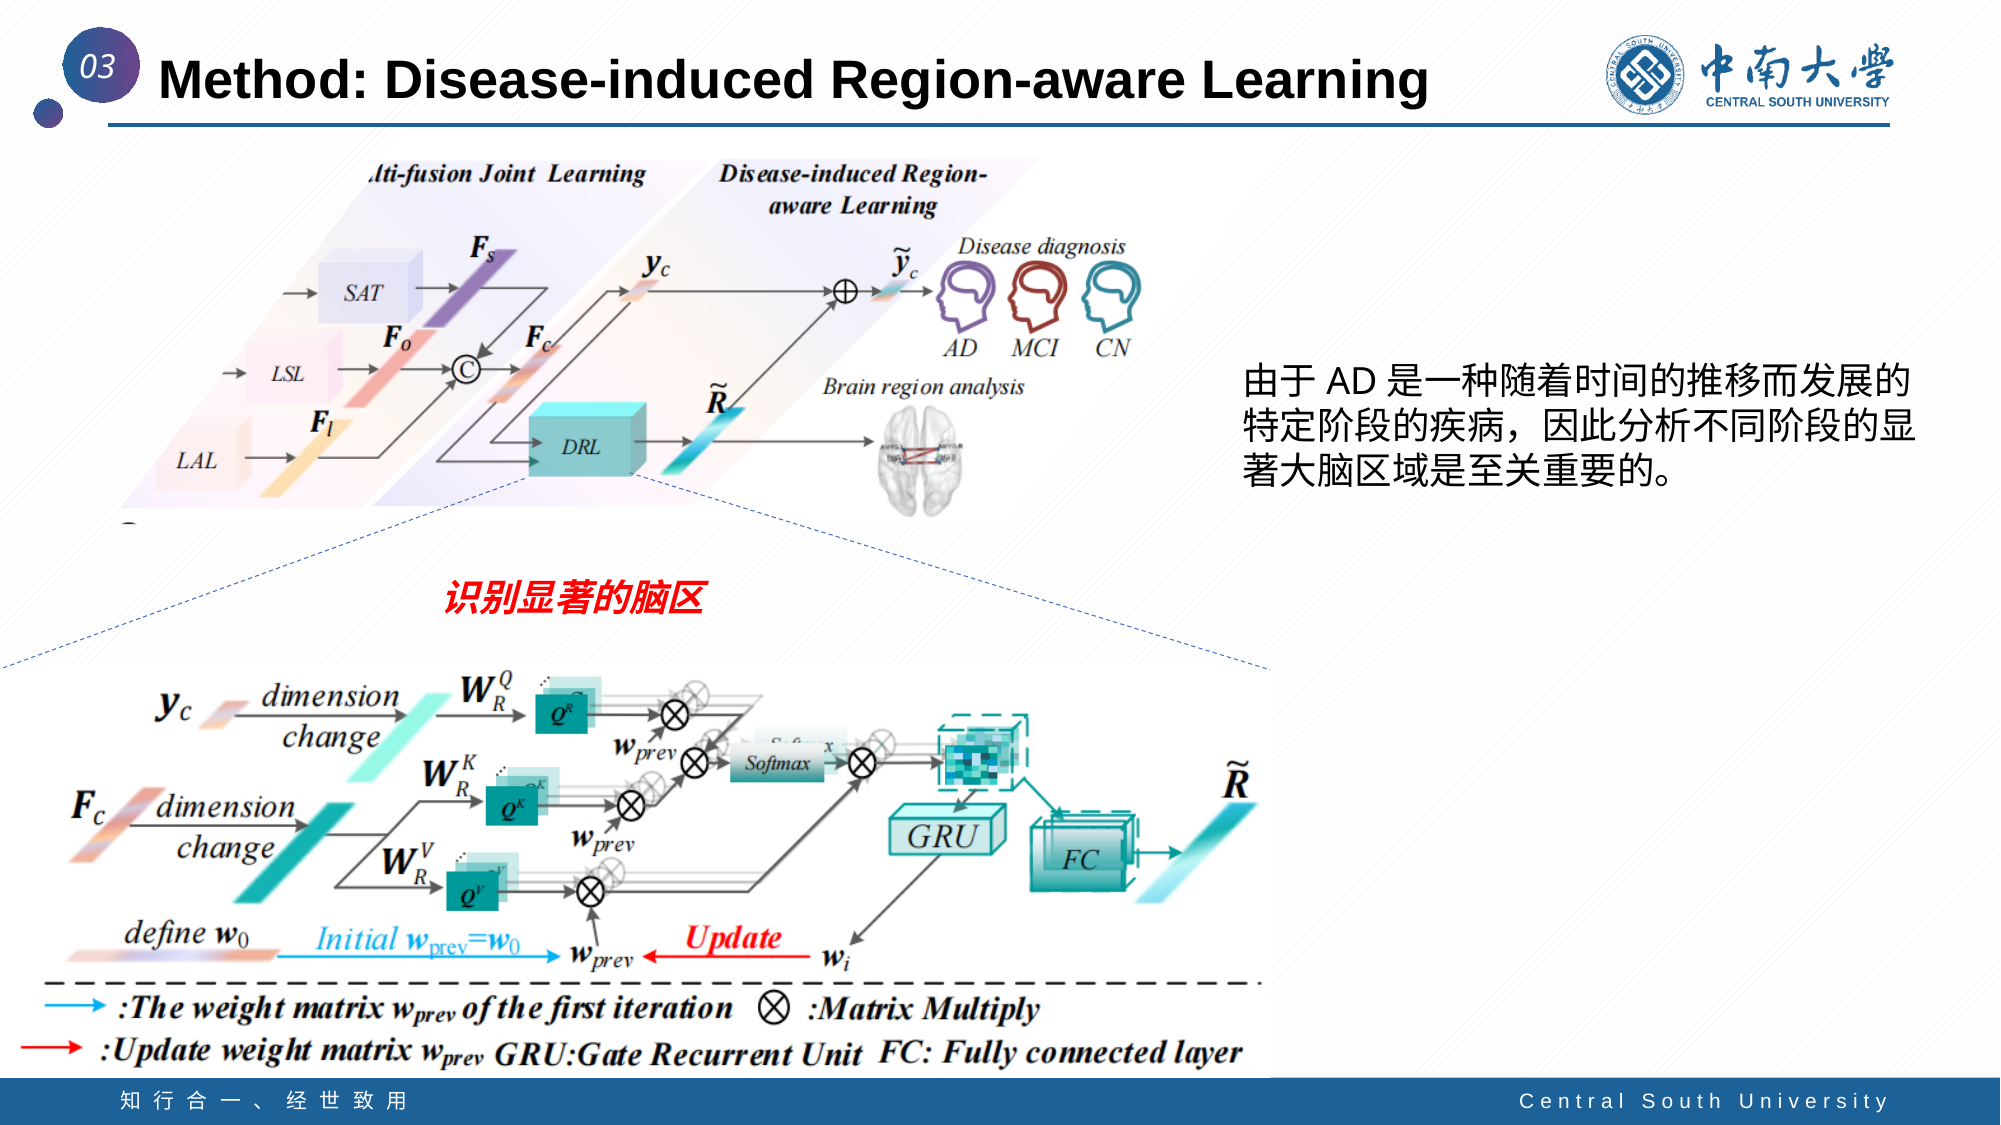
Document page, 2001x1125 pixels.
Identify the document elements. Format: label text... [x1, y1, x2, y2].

picture [0, 664, 1271, 1078]
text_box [33, 26, 153, 128]
text_box Method: Disease-induced Region-aware Learning [158, 0, 1577, 118]
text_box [1, 478, 525, 669]
picture [108, 131, 1300, 525]
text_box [629, 472, 1271, 670]
picture [1595, 28, 1907, 121]
text_box [0, 1077, 2000, 1125]
text_box 由于AD是一种随着时间的推移而发展的特定阶段的疾病，因此分析不同阶段的显著大脑区域是至关重要的。 [1300, 349, 1957, 500]
text_box 知行合一、经世致用 [105, 1080, 423, 1120]
text_box 识别显著的脑区 [525, 566, 629, 627]
text_box Central South University [1504, 1080, 1902, 1120]
